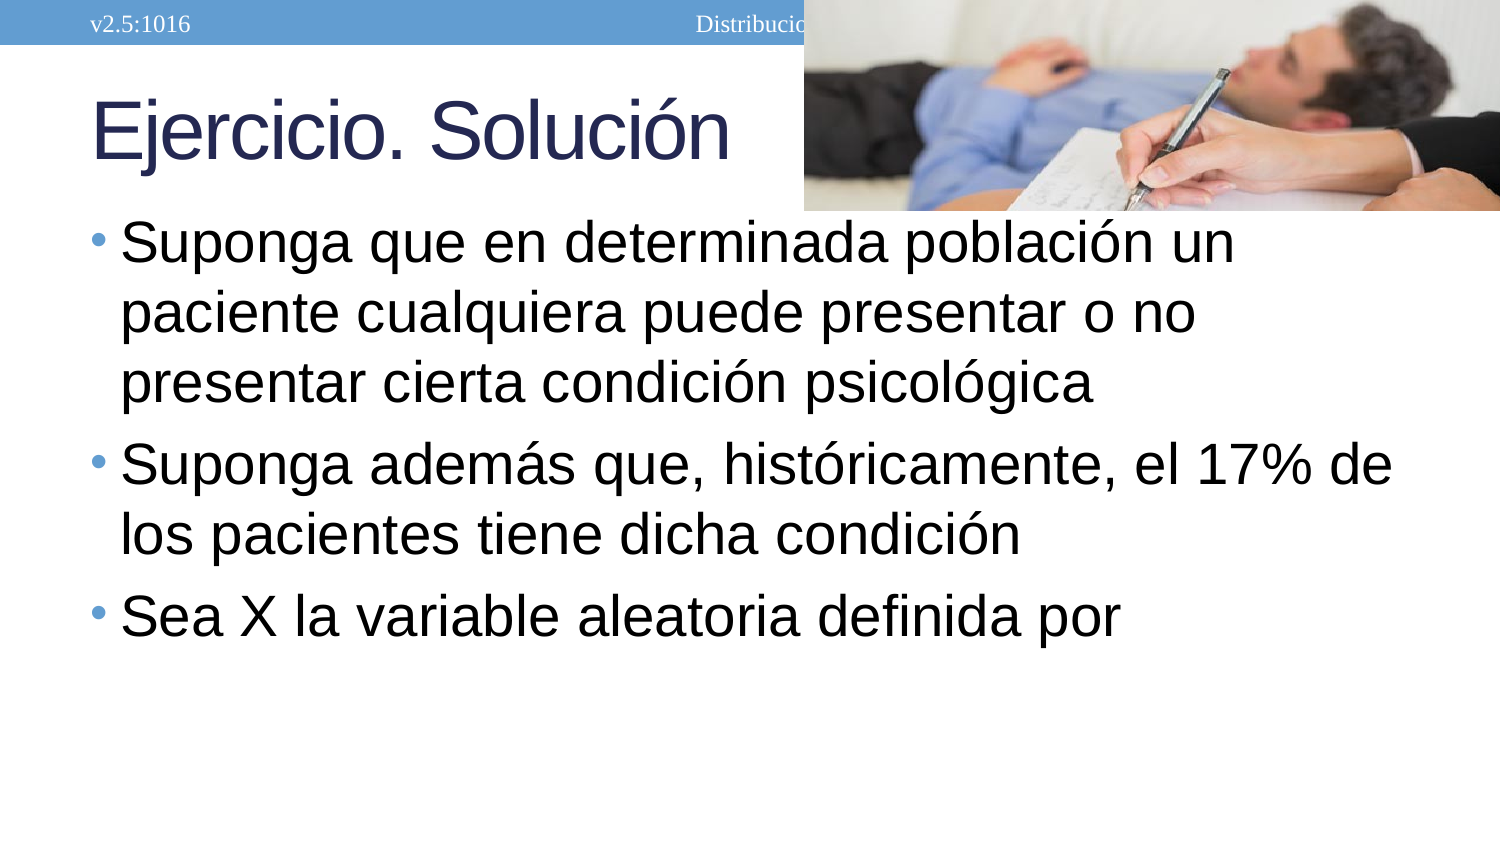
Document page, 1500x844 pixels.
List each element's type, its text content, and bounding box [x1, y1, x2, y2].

picture [804, 0, 1500, 211]
footer Distribuciones Discretas de Probabilidad [562, 2, 801, 43]
title Ejercicio. Solución [75, 65, 801, 188]
slide_number v2.5:1016 [75, 2, 550, 43]
